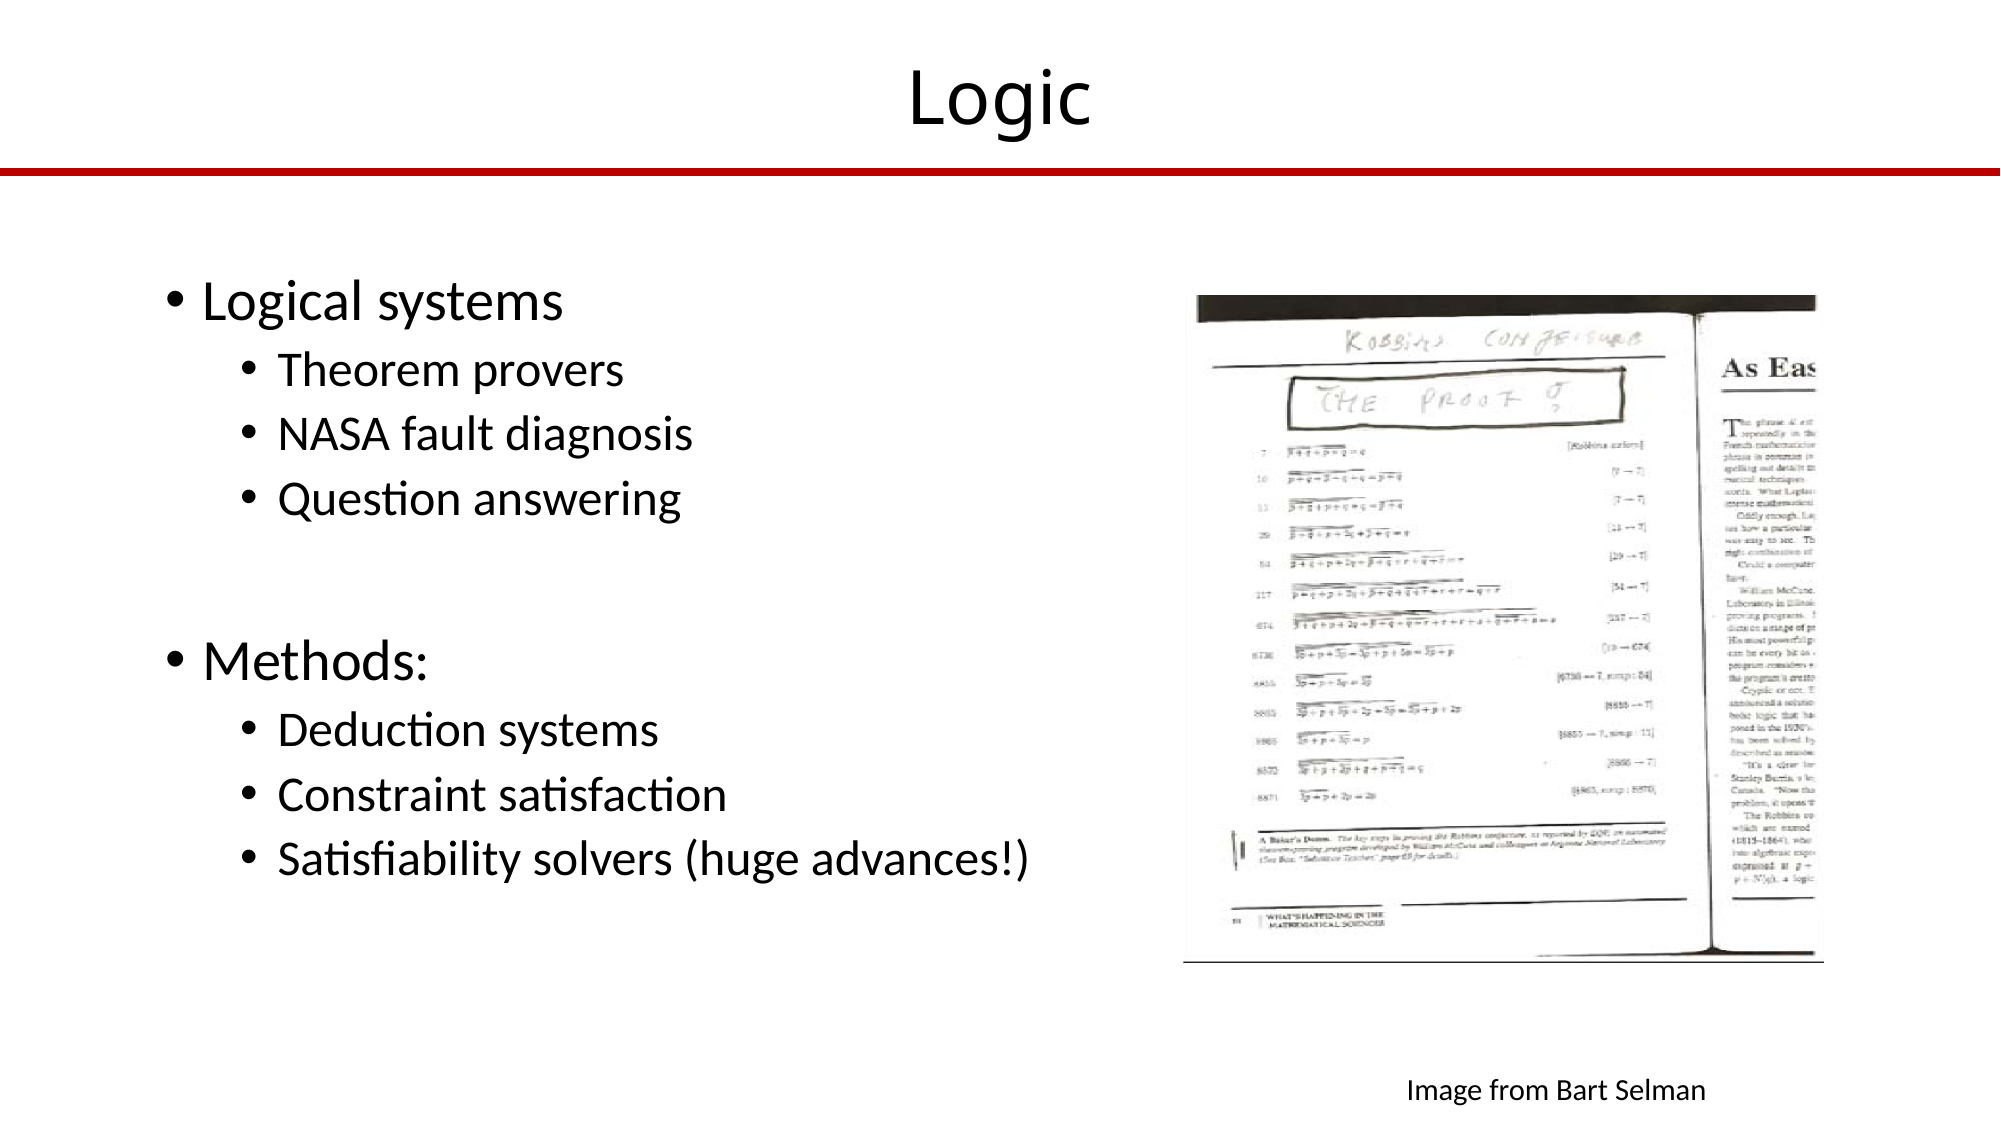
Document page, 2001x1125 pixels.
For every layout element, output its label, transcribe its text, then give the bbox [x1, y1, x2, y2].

list Logical systems Theorem provers NASA fault diagnosis Question answering Methods: Deduction systems Constraint satisfaction Satisfiability solvers (huge advances!) [150, 262, 1184, 1005]
picture [1183, 295, 1824, 963]
title Logic [137, 50, 1863, 150]
text_box Image from Bart Selman [1391, 1062, 1767, 1115]
